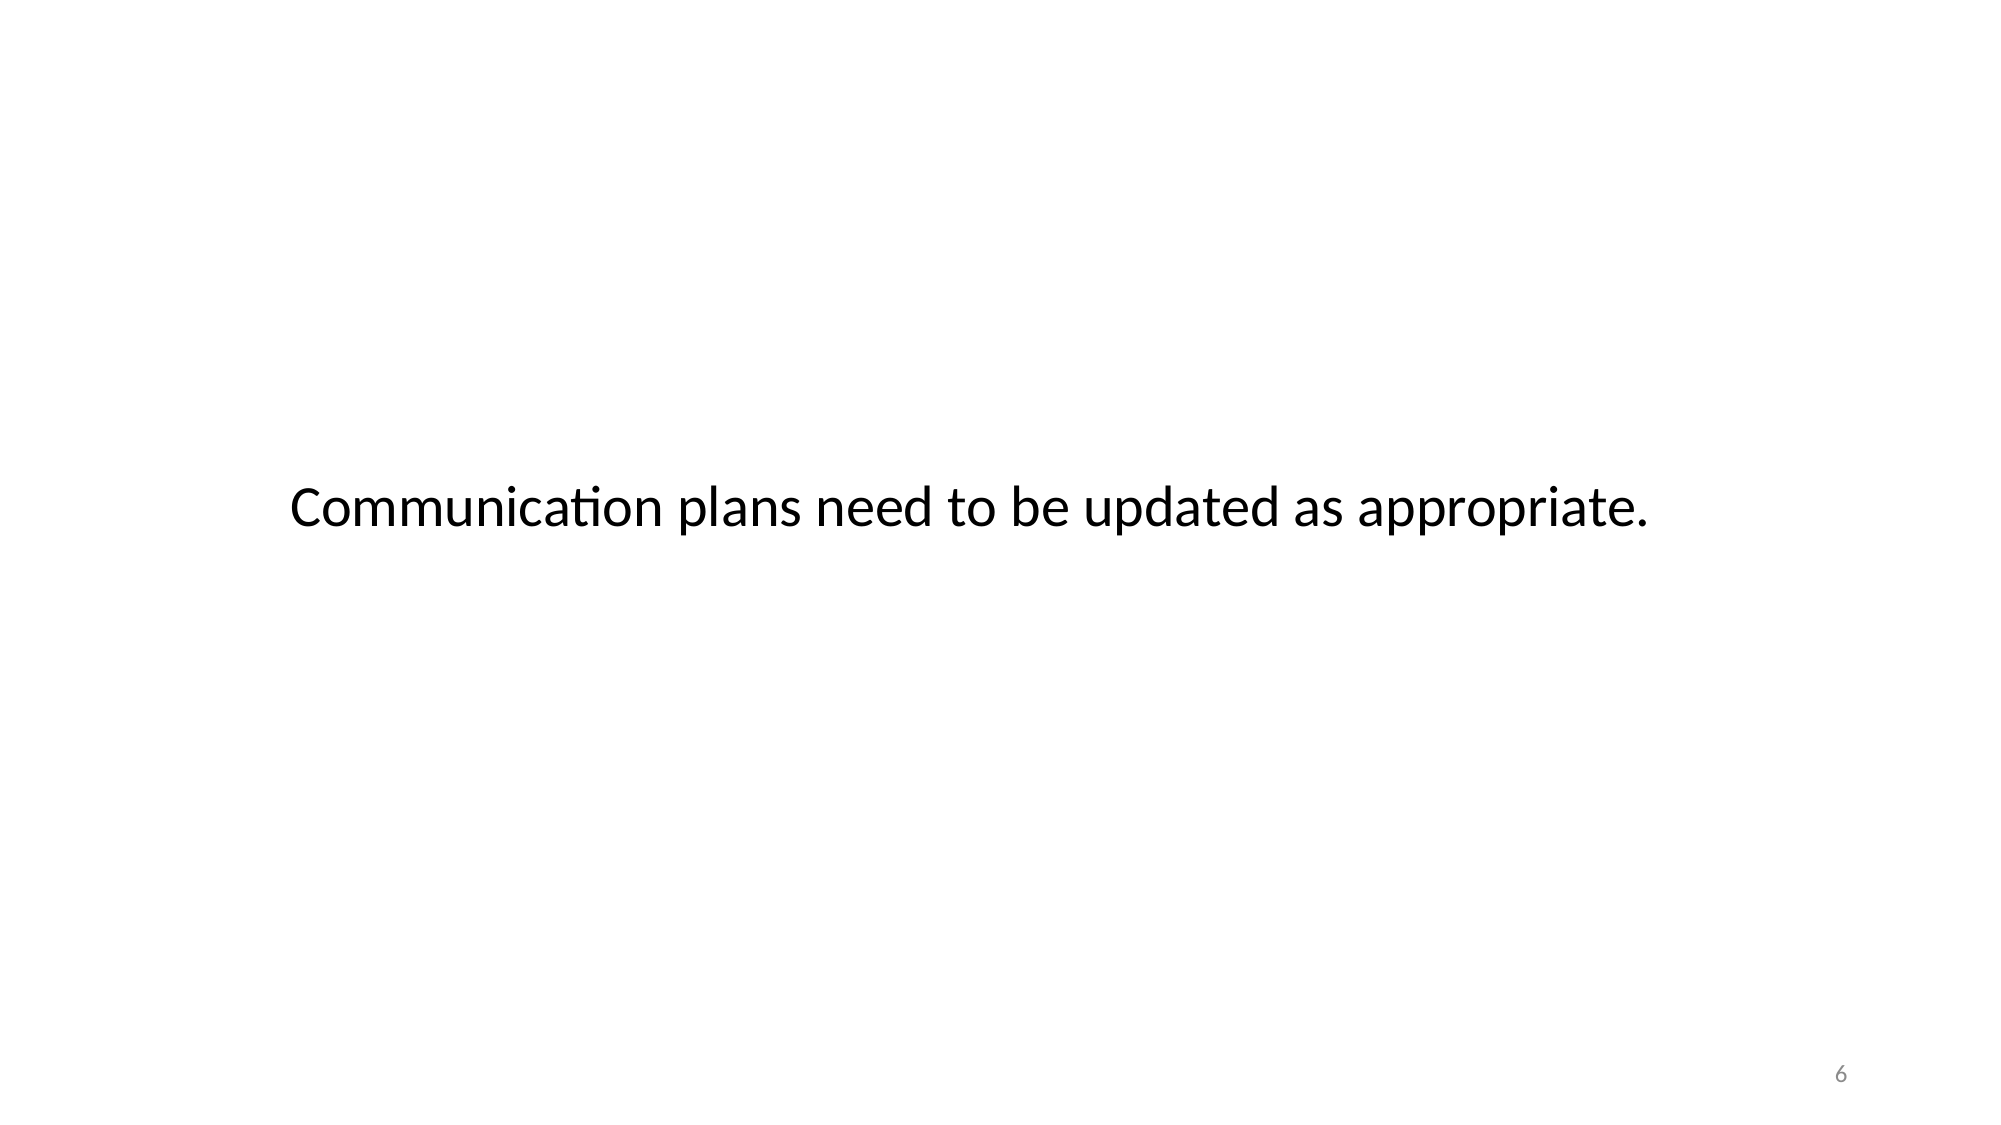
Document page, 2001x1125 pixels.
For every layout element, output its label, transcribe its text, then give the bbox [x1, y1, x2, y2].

list Communication plans need to be updated as appropriate. [275, 468, 2000, 1125]
slide_number 6 [1412, 1042, 1863, 1103]
